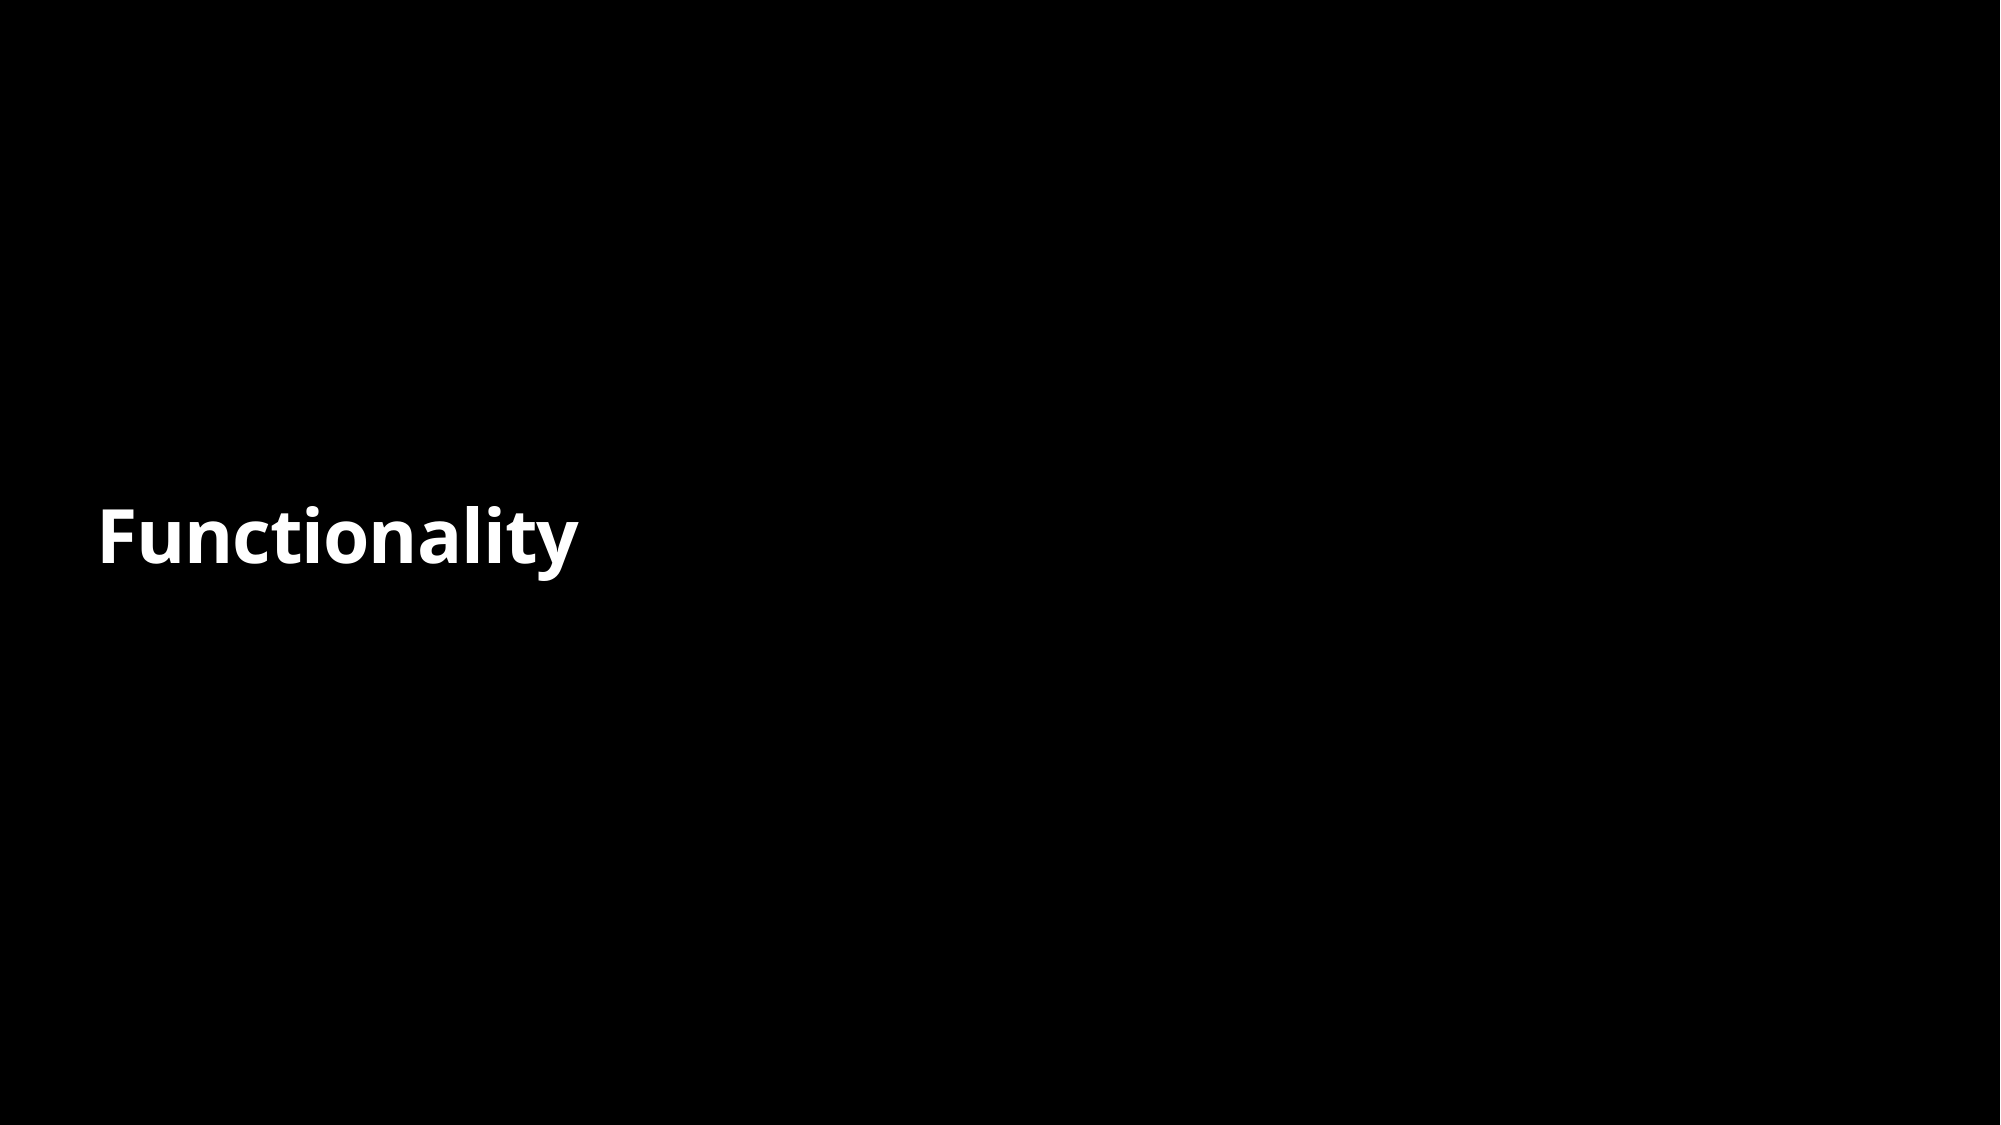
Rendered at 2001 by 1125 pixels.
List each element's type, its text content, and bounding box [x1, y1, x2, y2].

title Functionality [96, 497, 996, 580]
